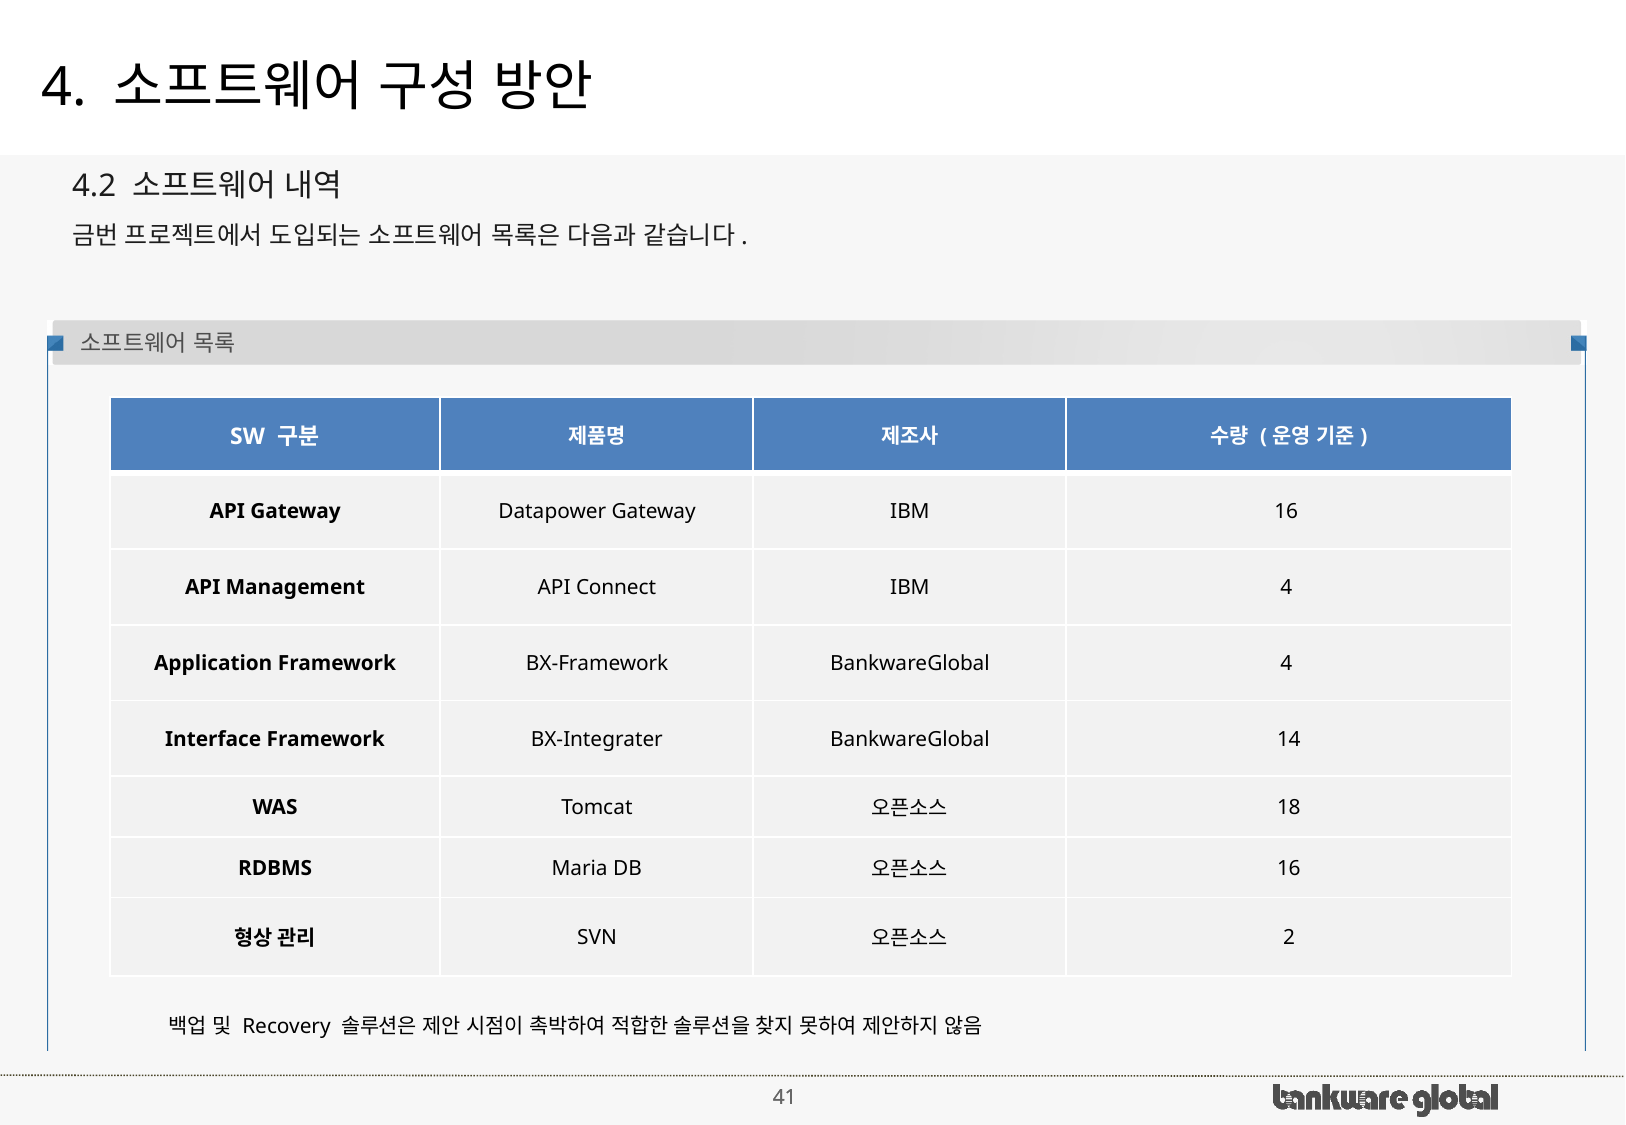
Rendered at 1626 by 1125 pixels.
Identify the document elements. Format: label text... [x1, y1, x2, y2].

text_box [47, 335, 1586, 1052]
text_box 4.2 소프트웨어 내역 금번 프로젝트에서 도입되는 소프트웨어 목록은 다음과 같습니다. [72, 164, 1548, 250]
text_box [4, 278, 1587, 365]
title 4. 소프트웨어 구성 방안 [41, 51, 1582, 117]
